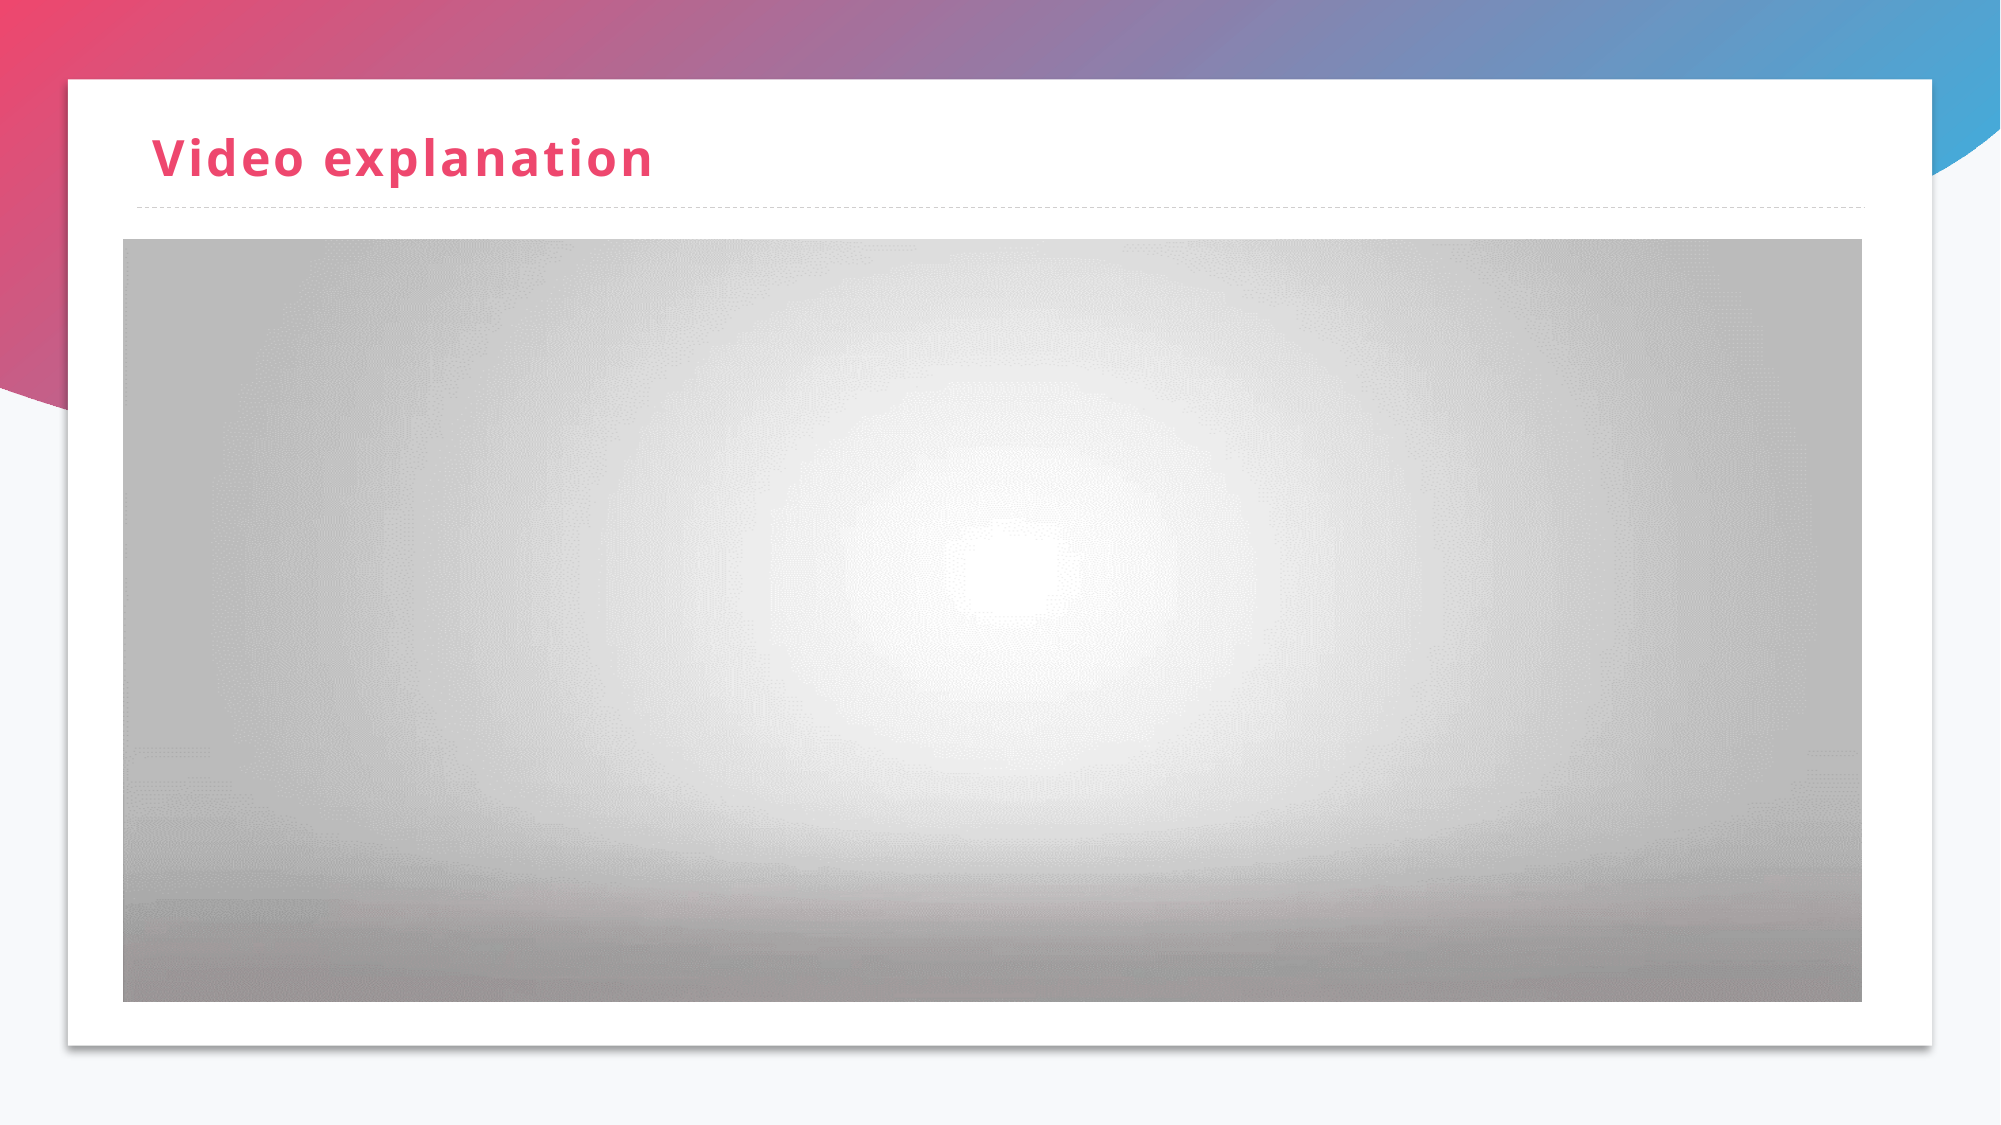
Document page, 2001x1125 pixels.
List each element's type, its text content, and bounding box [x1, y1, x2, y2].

title Video explanation [137, 112, 1863, 209]
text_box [123, 238, 1863, 1003]
